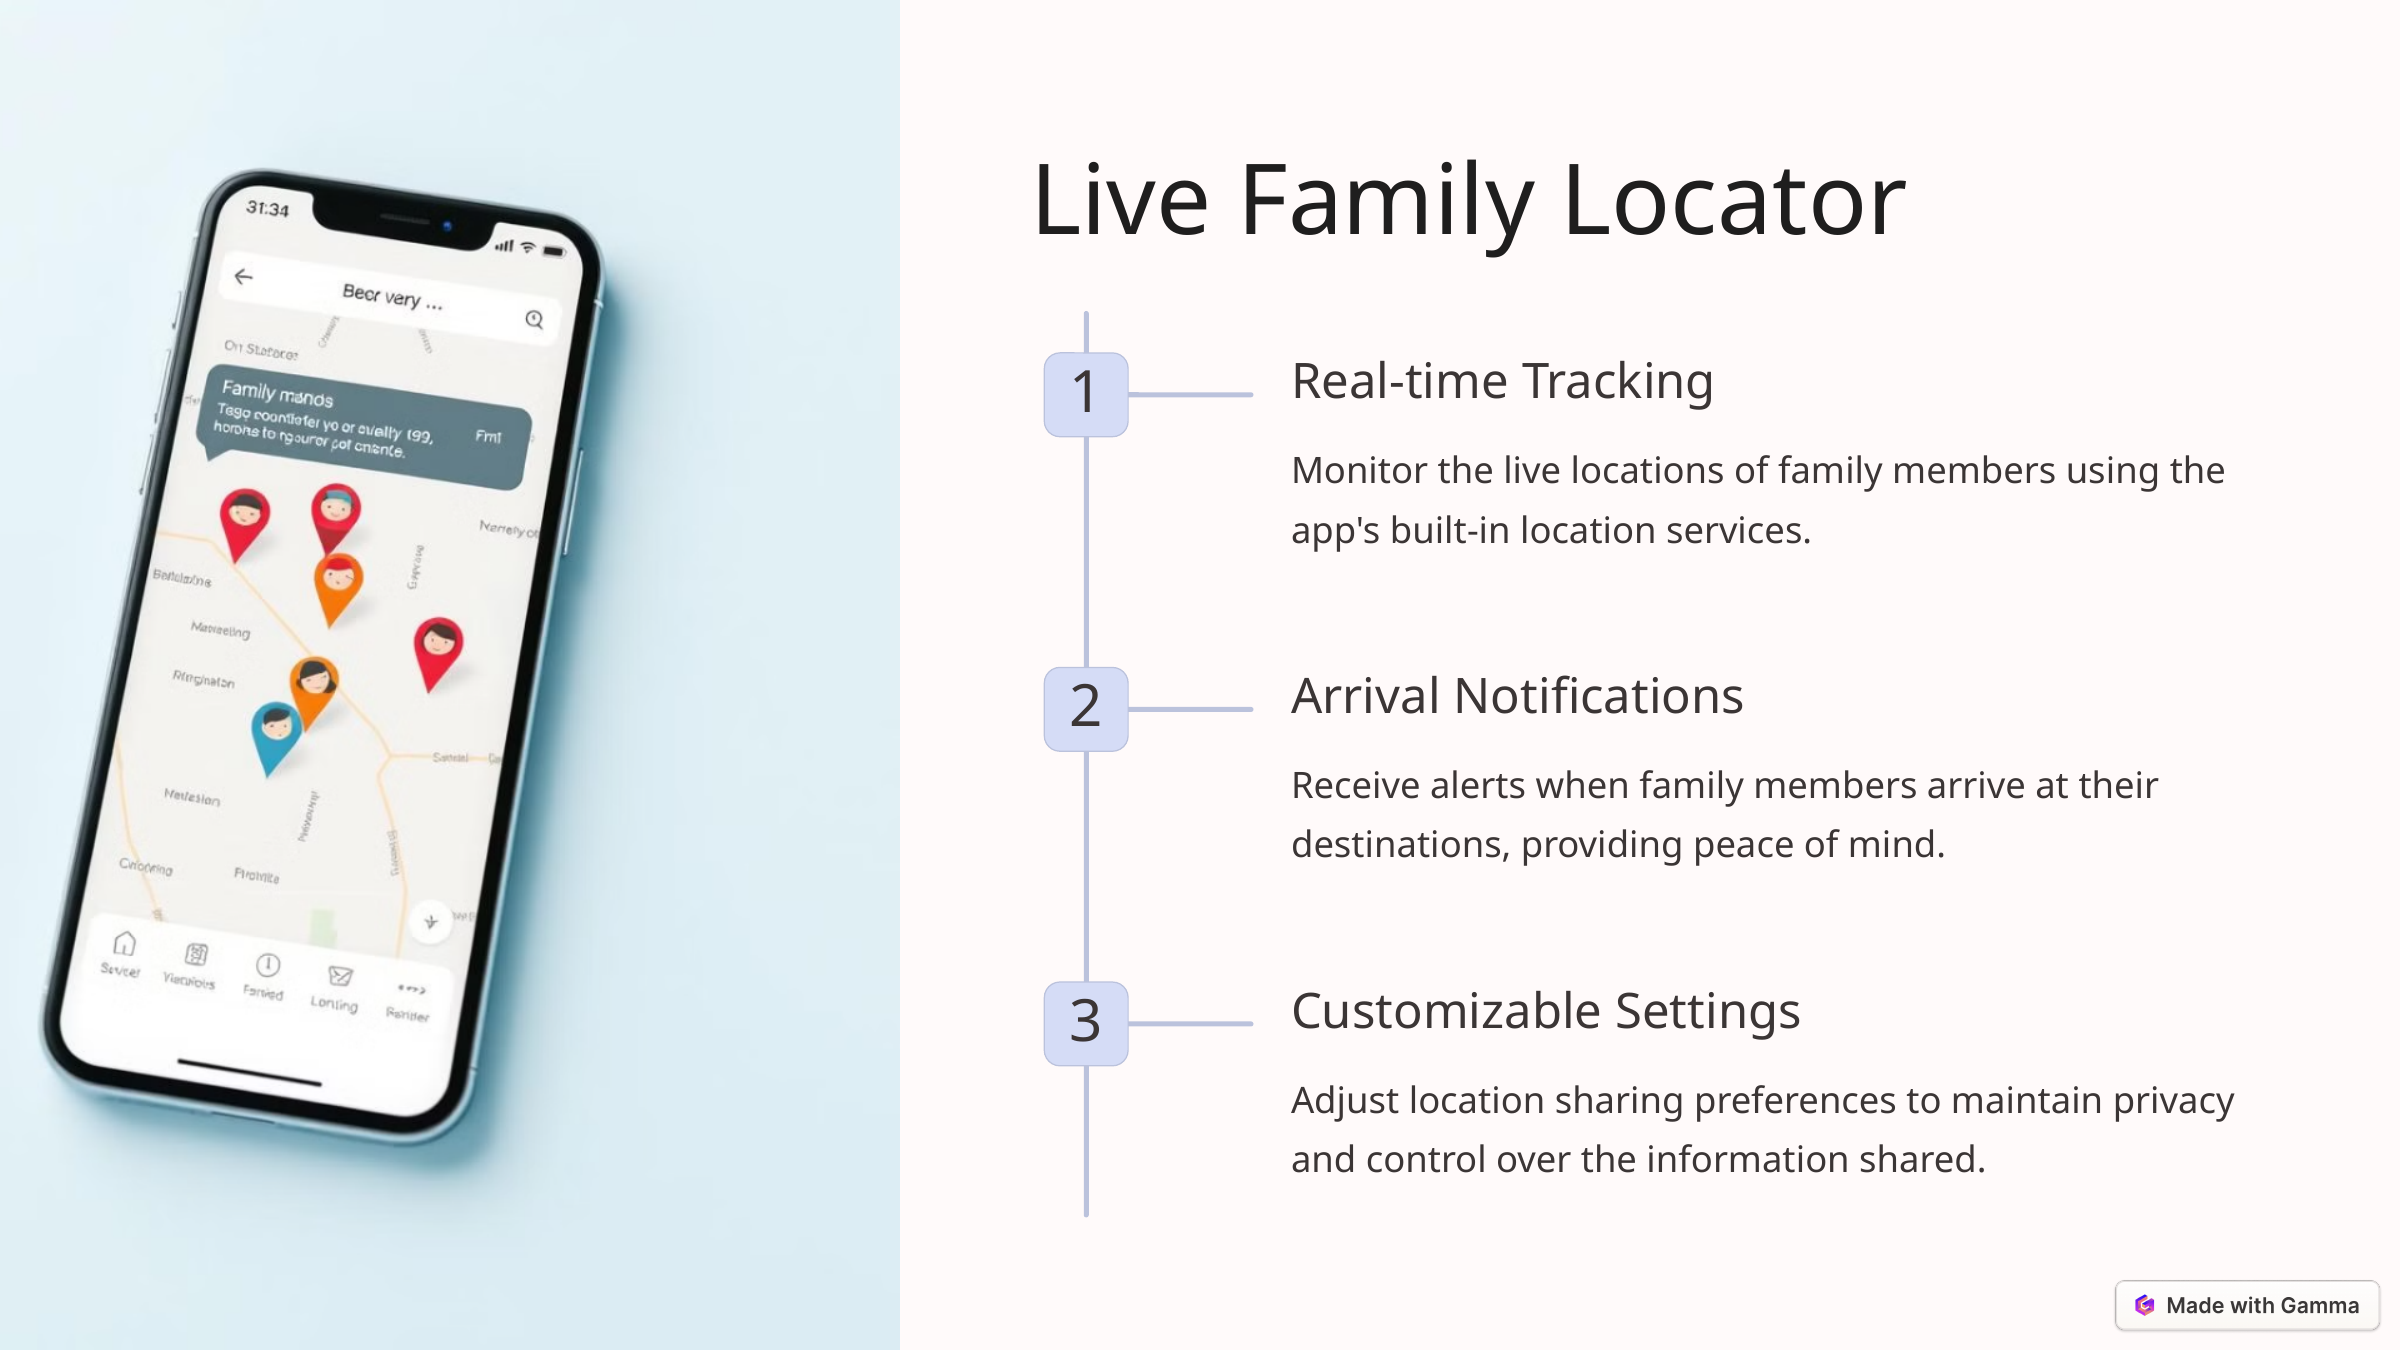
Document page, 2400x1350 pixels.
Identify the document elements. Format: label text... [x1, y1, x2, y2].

text_box Receive alerts when family members arrive at their destinations, providing peace of mind. [1291, 746, 2270, 866]
text_box 2 [1068, 679, 1104, 739]
text_box Monitor the live locations of family members using the app's built-in location services. [1291, 431, 2270, 551]
text_box 1 [1074, 365, 1098, 425]
text_box [1044, 667, 1129, 752]
picture [0, 0, 900, 1350]
text_box [1129, 1021, 1254, 1027]
text_box [1044, 352, 1129, 437]
text_box [1044, 981, 1129, 1066]
text_box [1129, 392, 1254, 398]
text_box Adjust location sharing preferences to maintain privacy and control over the information shared. [1291, 1060, 2270, 1181]
text_box [1129, 706, 1254, 712]
text_box Real-time Tracking [1291, 348, 1782, 410]
text_box Live Family Locator [1030, 132, 2011, 255]
text_box [1083, 310, 1089, 352]
text_box [1083, 752, 1089, 981]
text_box [1083, 437, 1089, 667]
text_box [1083, 1066, 1089, 1218]
picture [2106, 1271, 2389, 1339]
text_box Customizable Settings [1291, 977, 1853, 1039]
text_box 3 [1068, 994, 1104, 1054]
text_box Arrival Notifications [1291, 662, 1788, 724]
